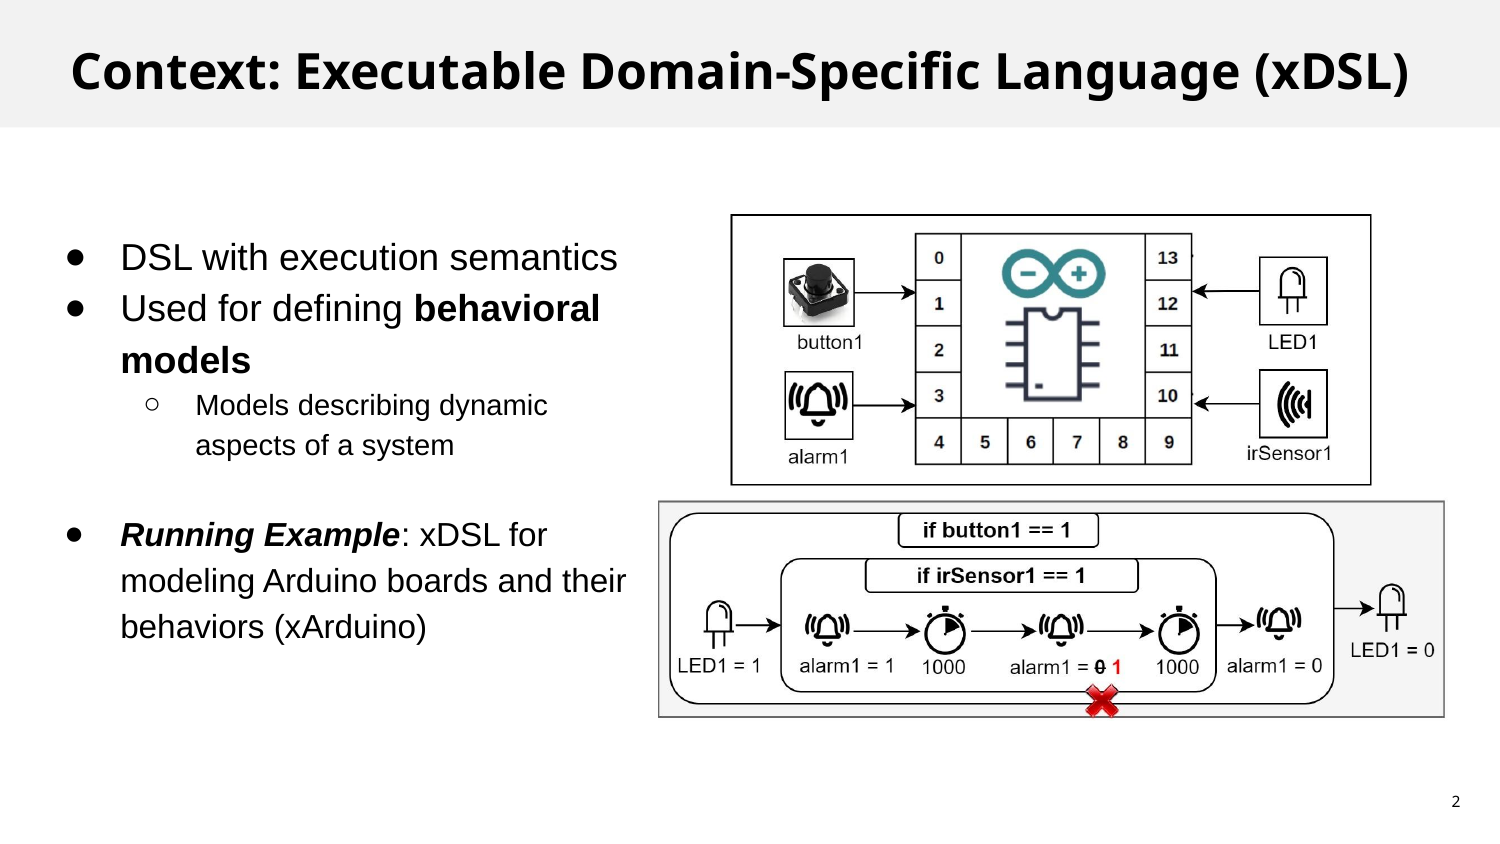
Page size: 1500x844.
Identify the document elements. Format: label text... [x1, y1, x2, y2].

slide_number 2 [1381, 777, 1472, 827]
text_box Context: Executable Domain-Specific Language (xDSL) [46, 28, 1435, 114]
list DSL with execution semantics Used for defining behavioral models Models describing dynamic aspects of a system Running Example: xDSL for modeling Arduino boards and their behaviors (xArduino) [34, 214, 659, 731]
picture [657, 214, 1452, 721]
